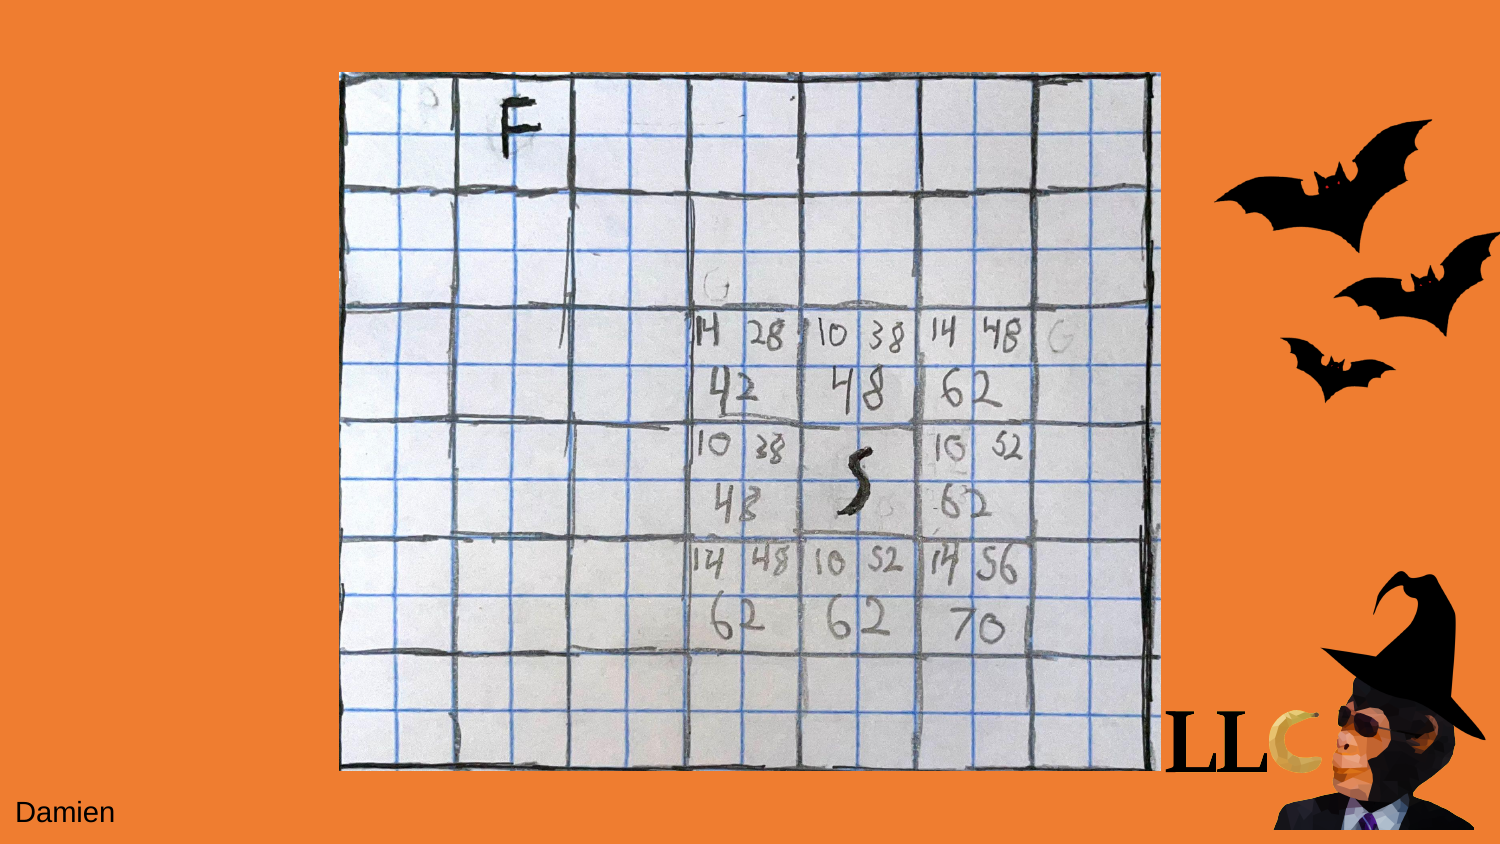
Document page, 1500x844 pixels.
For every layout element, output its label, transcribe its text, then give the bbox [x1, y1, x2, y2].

picture [339, 72, 1500, 830]
picture [1212, 116, 1500, 408]
text_box Damien [0, 778, 673, 843]
